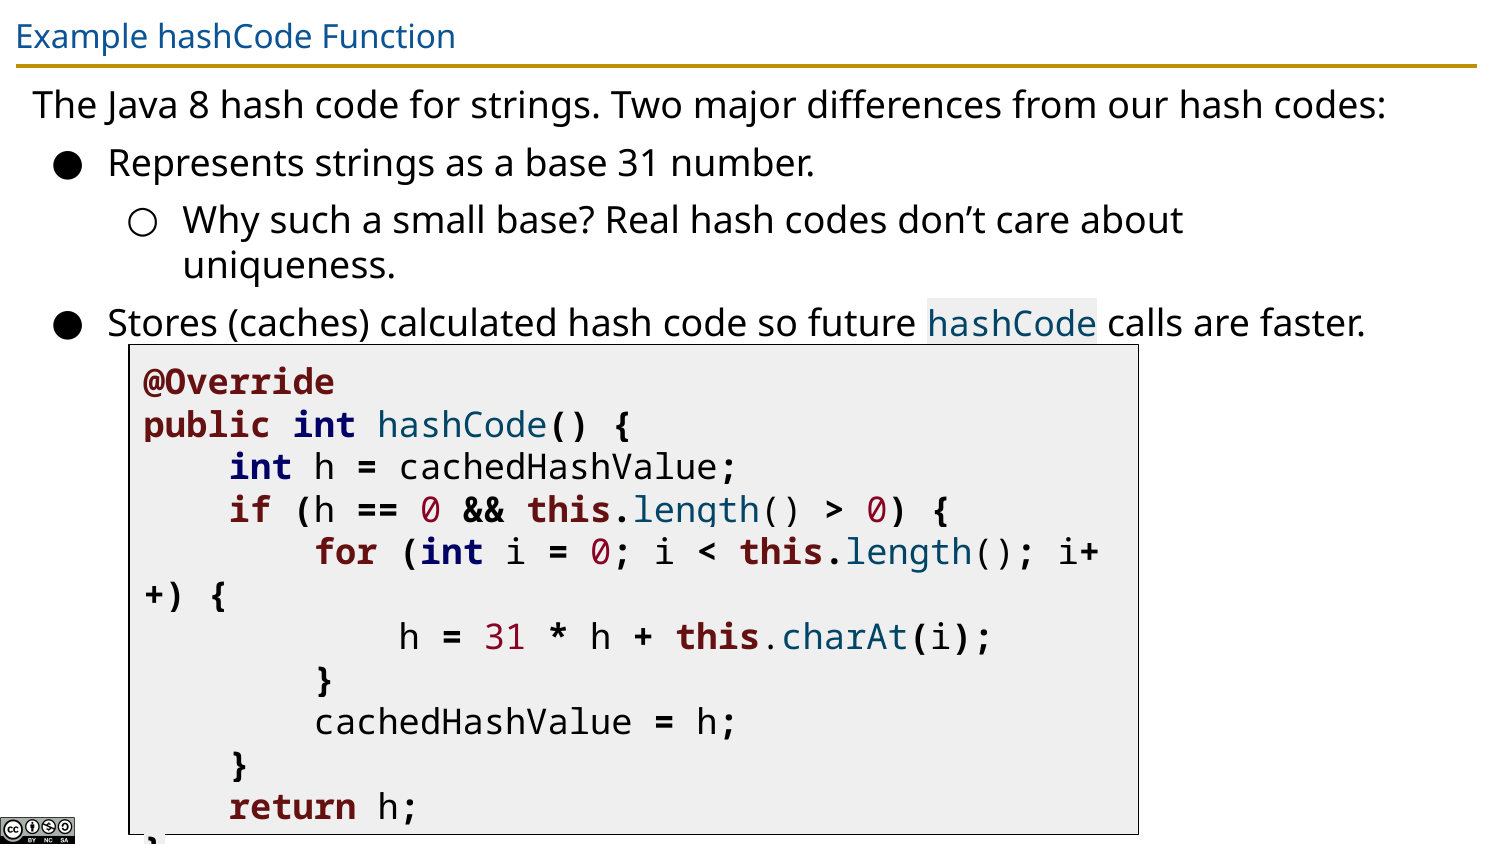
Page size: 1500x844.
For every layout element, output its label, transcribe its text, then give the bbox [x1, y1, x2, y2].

list The Java 8 hash code for strings. Two major differences from our hash codes: Represents strings as a base 31 number. Why such a small base? Real hash codes don’t care about uniqueness. Stores (caches) calculated hash code so future hashCode calls are faster. [17, 65, 1416, 627]
text_box @Override public int hashCode() { int h = cachedHashValue; if (h == 0 && this.length() > 0) { for (int i = 0; i < this.length(); i++) { h = 31 * h + this.charAt(i); } cachedHashValue = h; } return h; } [128, 344, 1139, 835]
title Example hashCode Function [0, 0, 1398, 65]
picture [0, 817, 75, 844]
